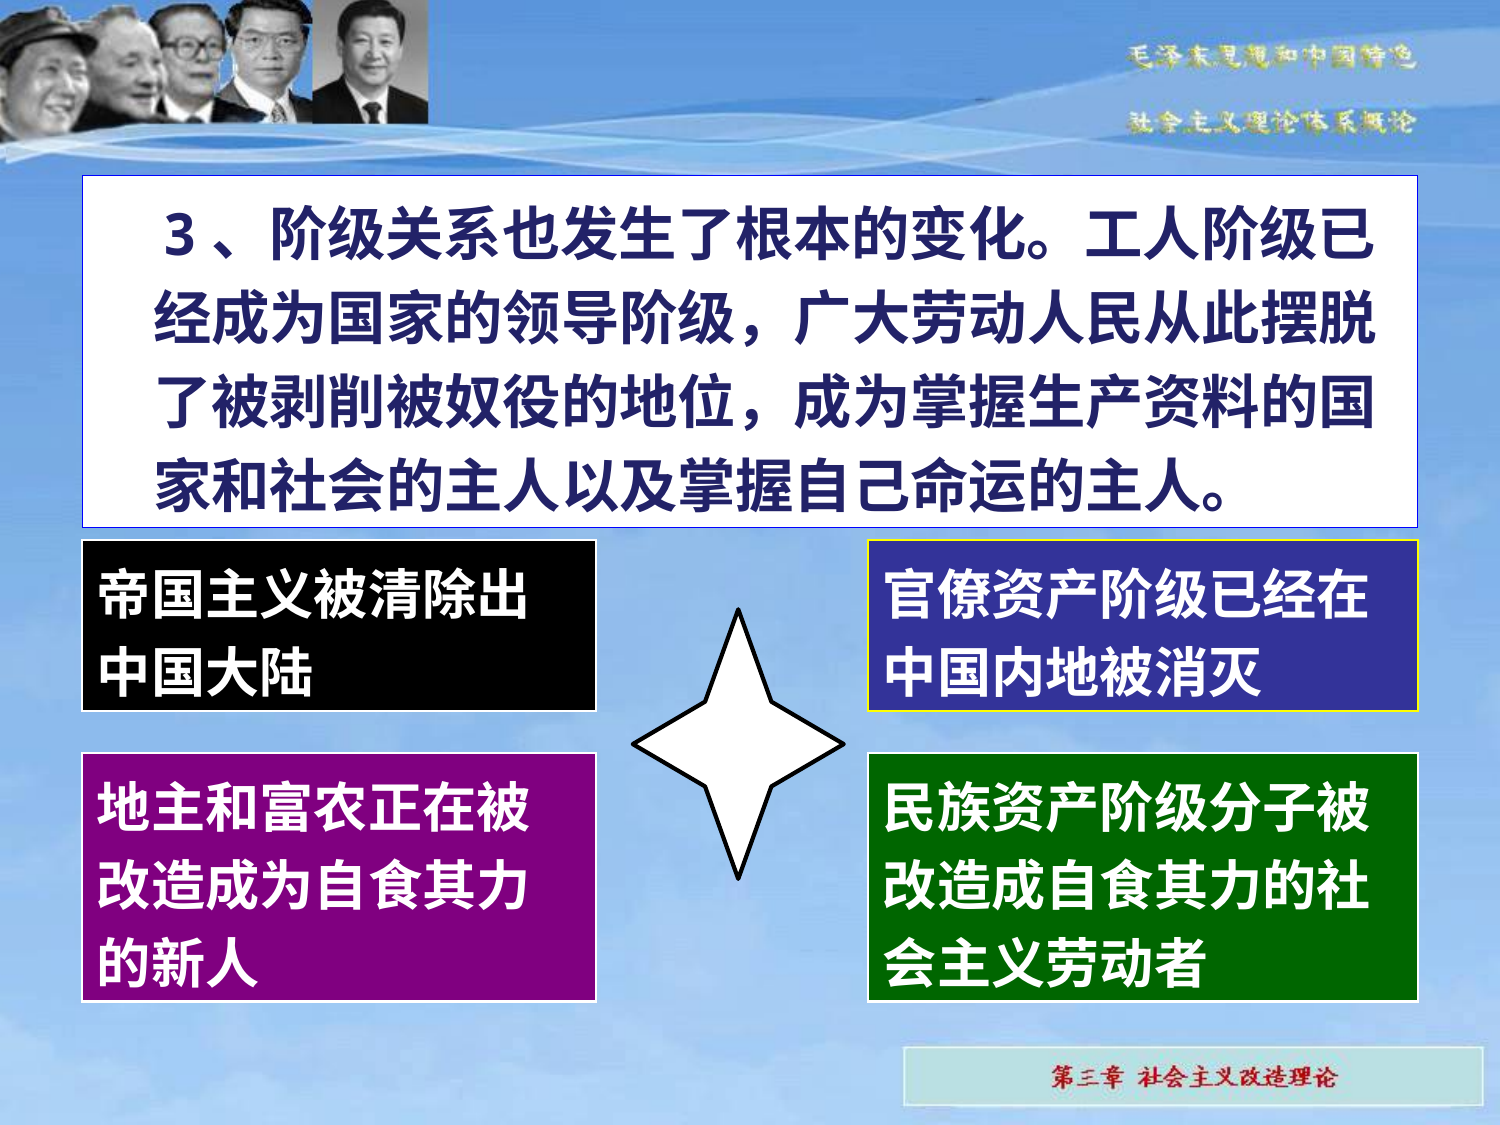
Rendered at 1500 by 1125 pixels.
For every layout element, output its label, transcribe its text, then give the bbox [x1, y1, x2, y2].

picture [0, 0, 1500, 1125]
text_box 官僚资产阶级已经在中国内地被消灭 [868, 540, 1418, 711]
text_box 地主和富农正在被改造成为自食其力的新人 [82, 753, 597, 1002]
text_box 民族资产阶级分子被改造成自食其力的社会主义劳动者 [868, 753, 1418, 1002]
text_box 帝国主义被清除出中国大陆 [82, 540, 597, 711]
list 3、阶级关系也发生了根本的变化。工人阶级已经成为国家的领导阶级，广大劳动人民从此摆脱了被剥削被奴役的地位，成为掌握生产资料的国家和社会的主人以及掌握自己命运的主人。 [82, 175, 1418, 528]
text_box [630, 607, 846, 881]
